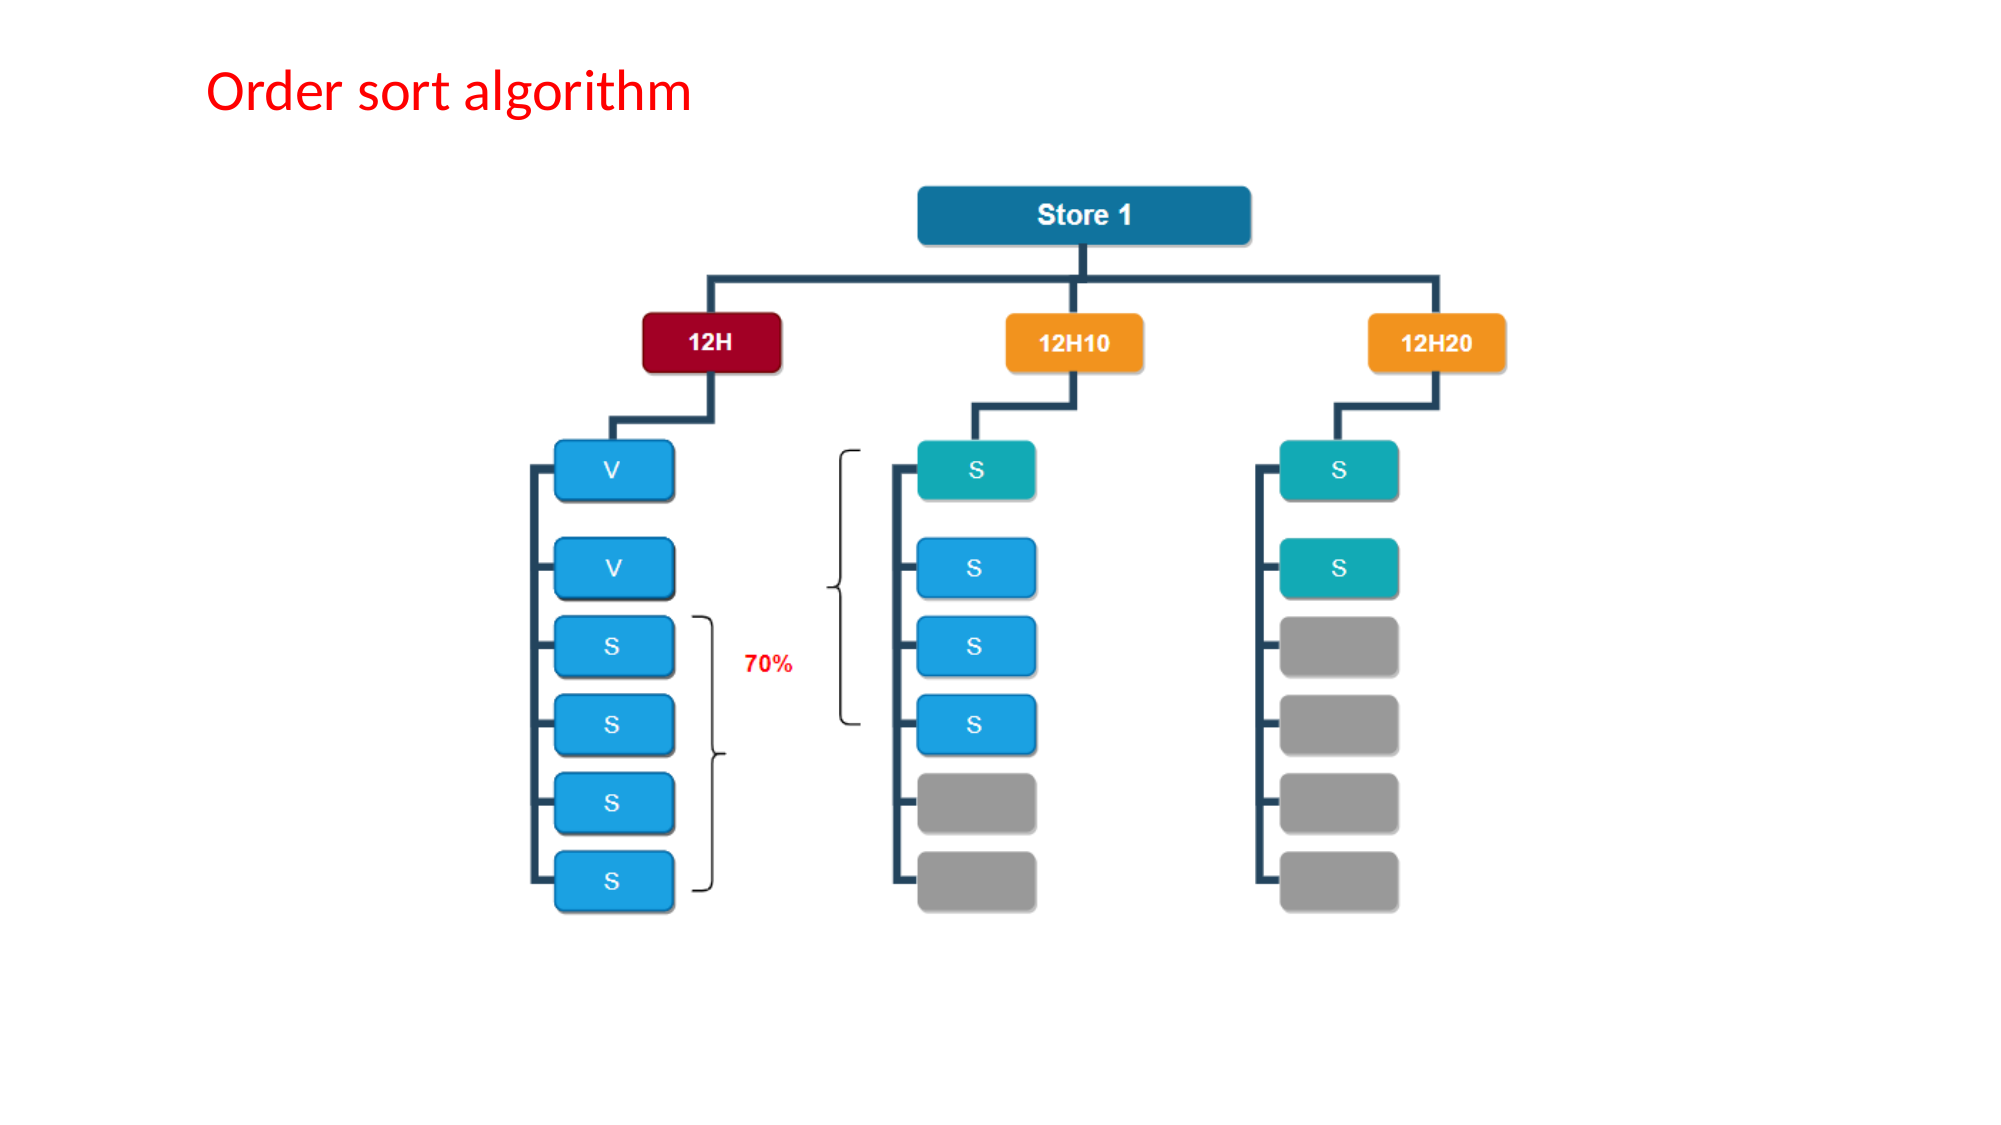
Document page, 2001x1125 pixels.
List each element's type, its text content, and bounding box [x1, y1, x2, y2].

text_box Order sort algorithm [191, 44, 822, 130]
picture [506, 171, 1549, 934]
